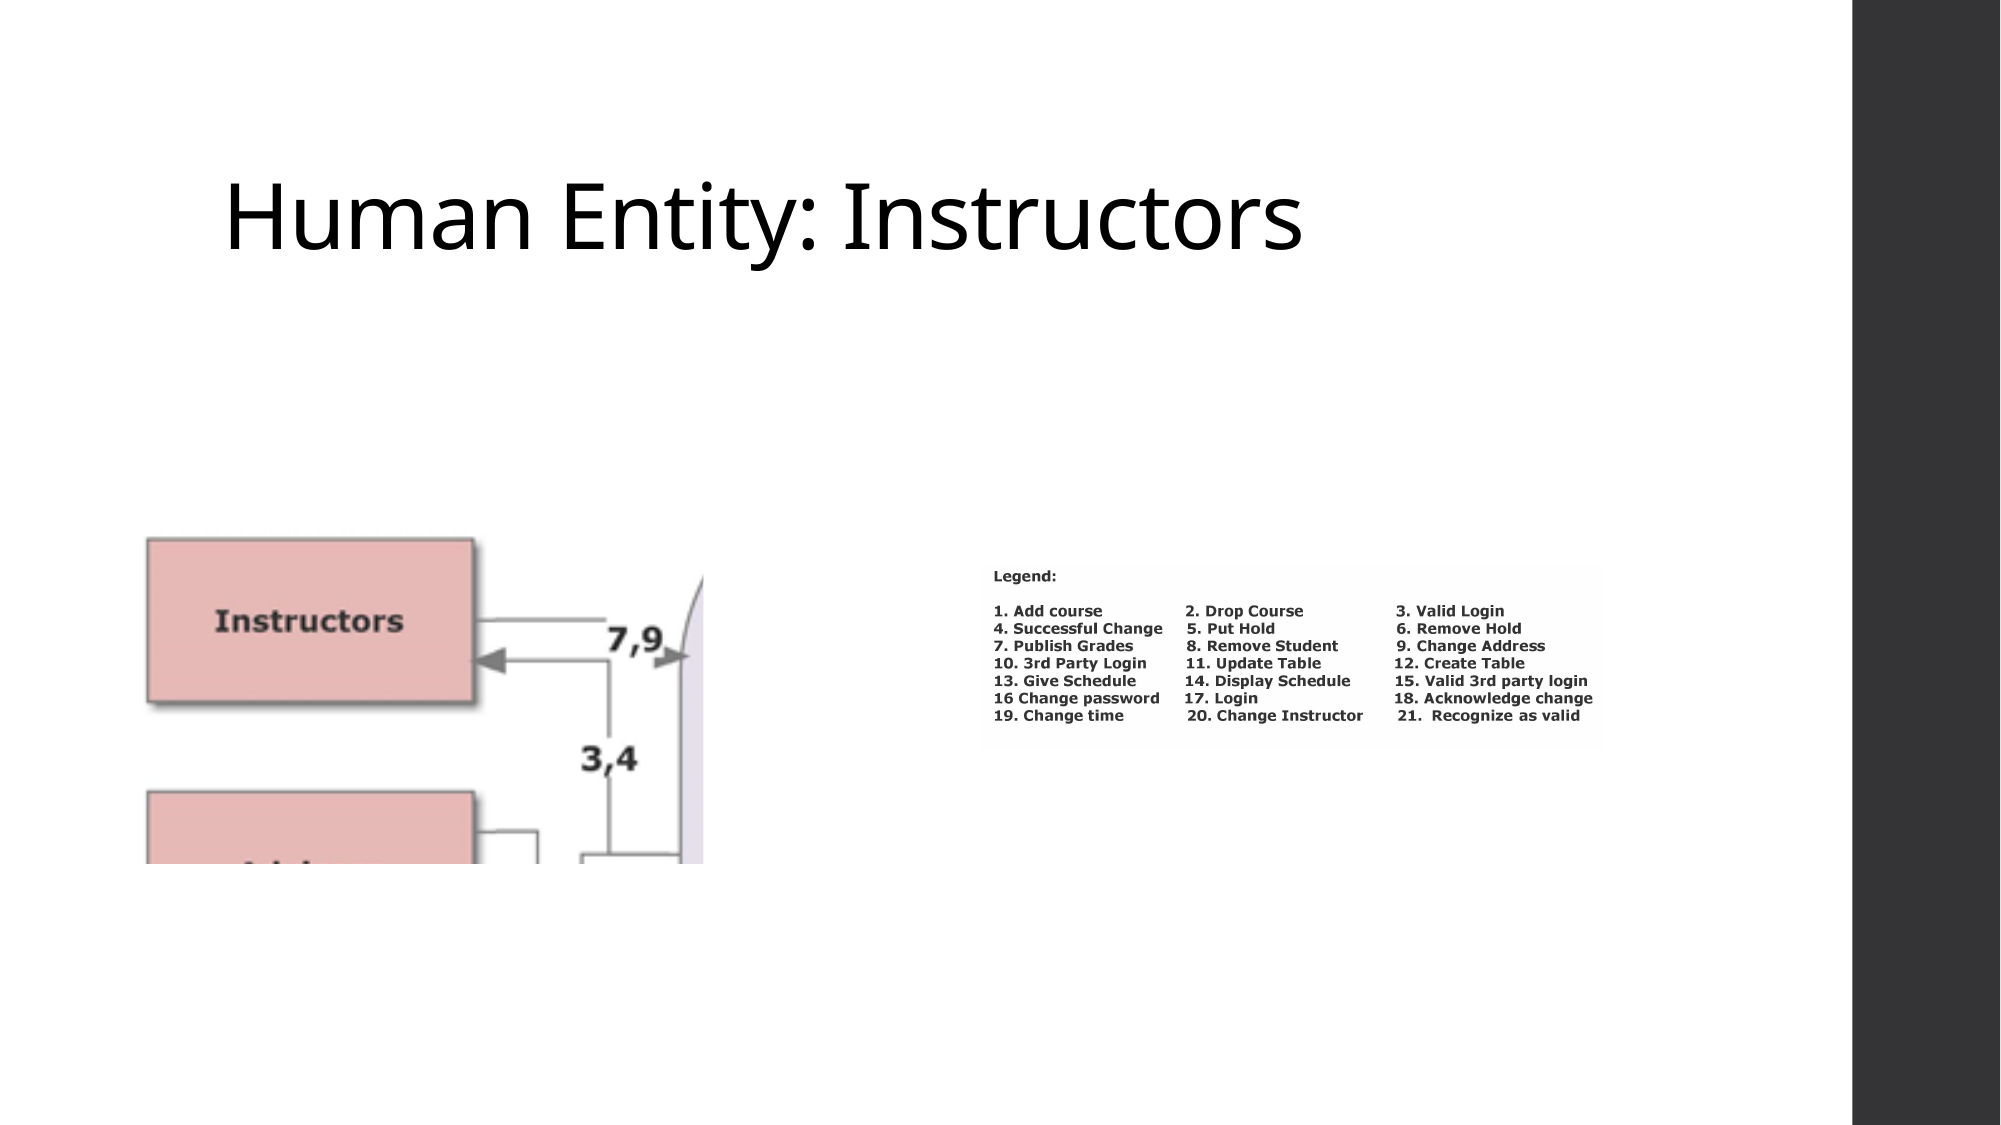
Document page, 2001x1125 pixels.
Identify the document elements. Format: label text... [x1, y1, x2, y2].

title Human Entity: Instructors [206, 60, 1797, 278]
picture [980, 564, 1603, 750]
picture [127, 525, 704, 864]
